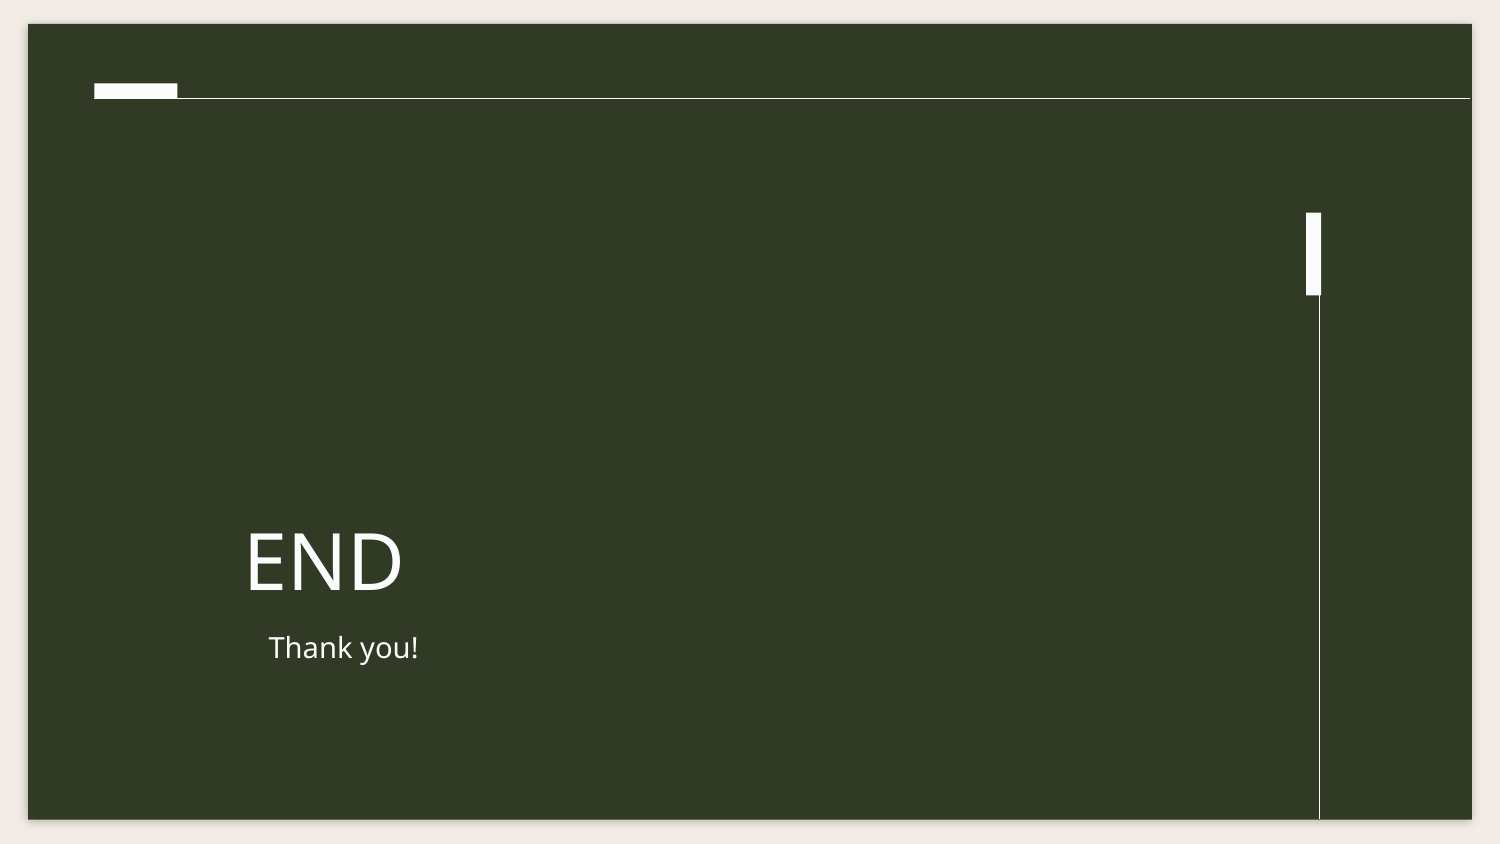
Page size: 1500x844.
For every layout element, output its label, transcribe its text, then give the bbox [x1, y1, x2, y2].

subtitle Thank you! [228, 614, 944, 681]
title END [228, 410, 944, 614]
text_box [94, 83, 1471, 99]
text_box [1305, 212, 1322, 820]
